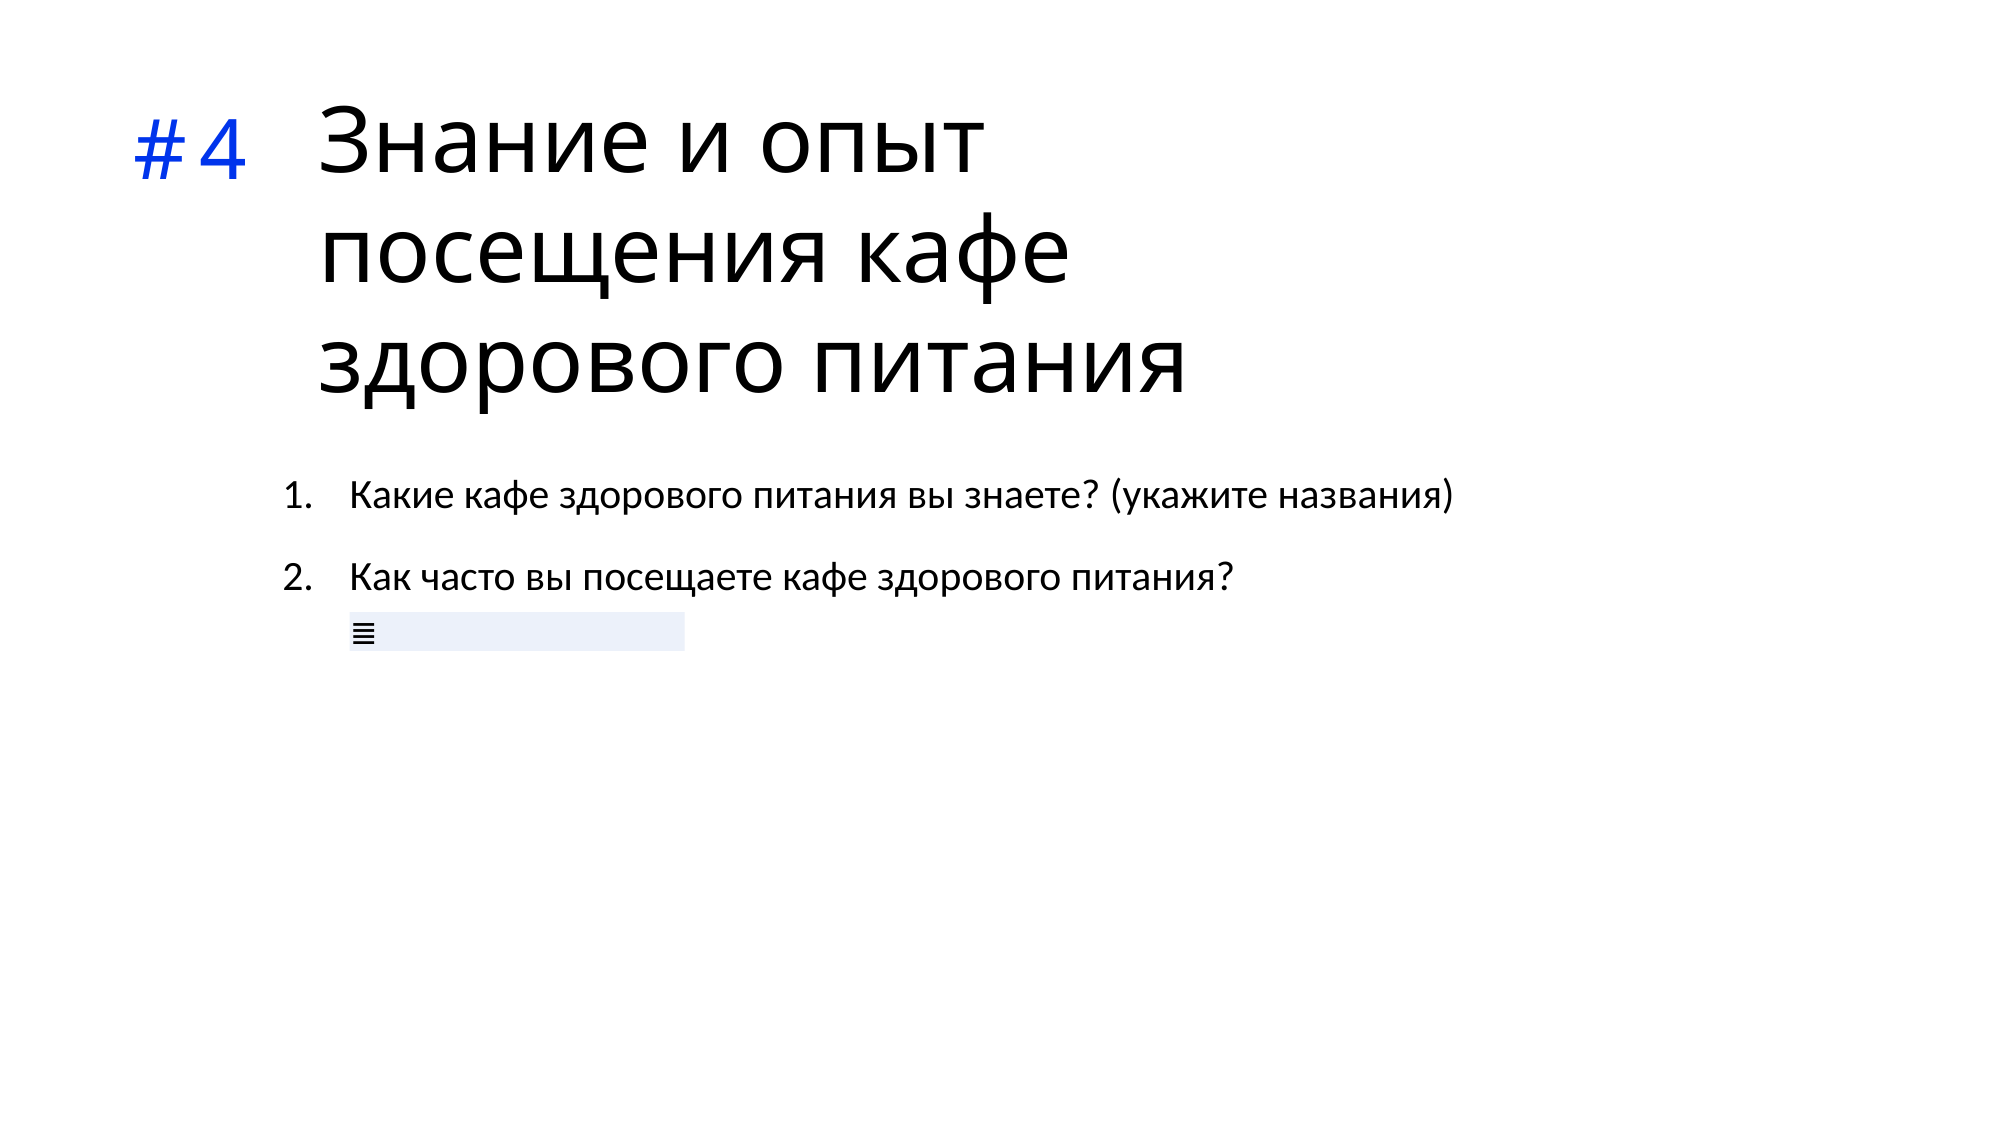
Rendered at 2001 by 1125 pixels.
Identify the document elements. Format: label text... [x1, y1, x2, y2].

text_box Какие кафе здорового питания вы знаете? (укажите названия) Как часто вы посещаете кафе здорового питания? [280, 465, 1574, 599]
title Знание и опыт посещения кафе здорового питания [316, 78, 1213, 411]
text_box #4 [131, 94, 256, 197]
text_box ≣ [349, 612, 685, 651]
